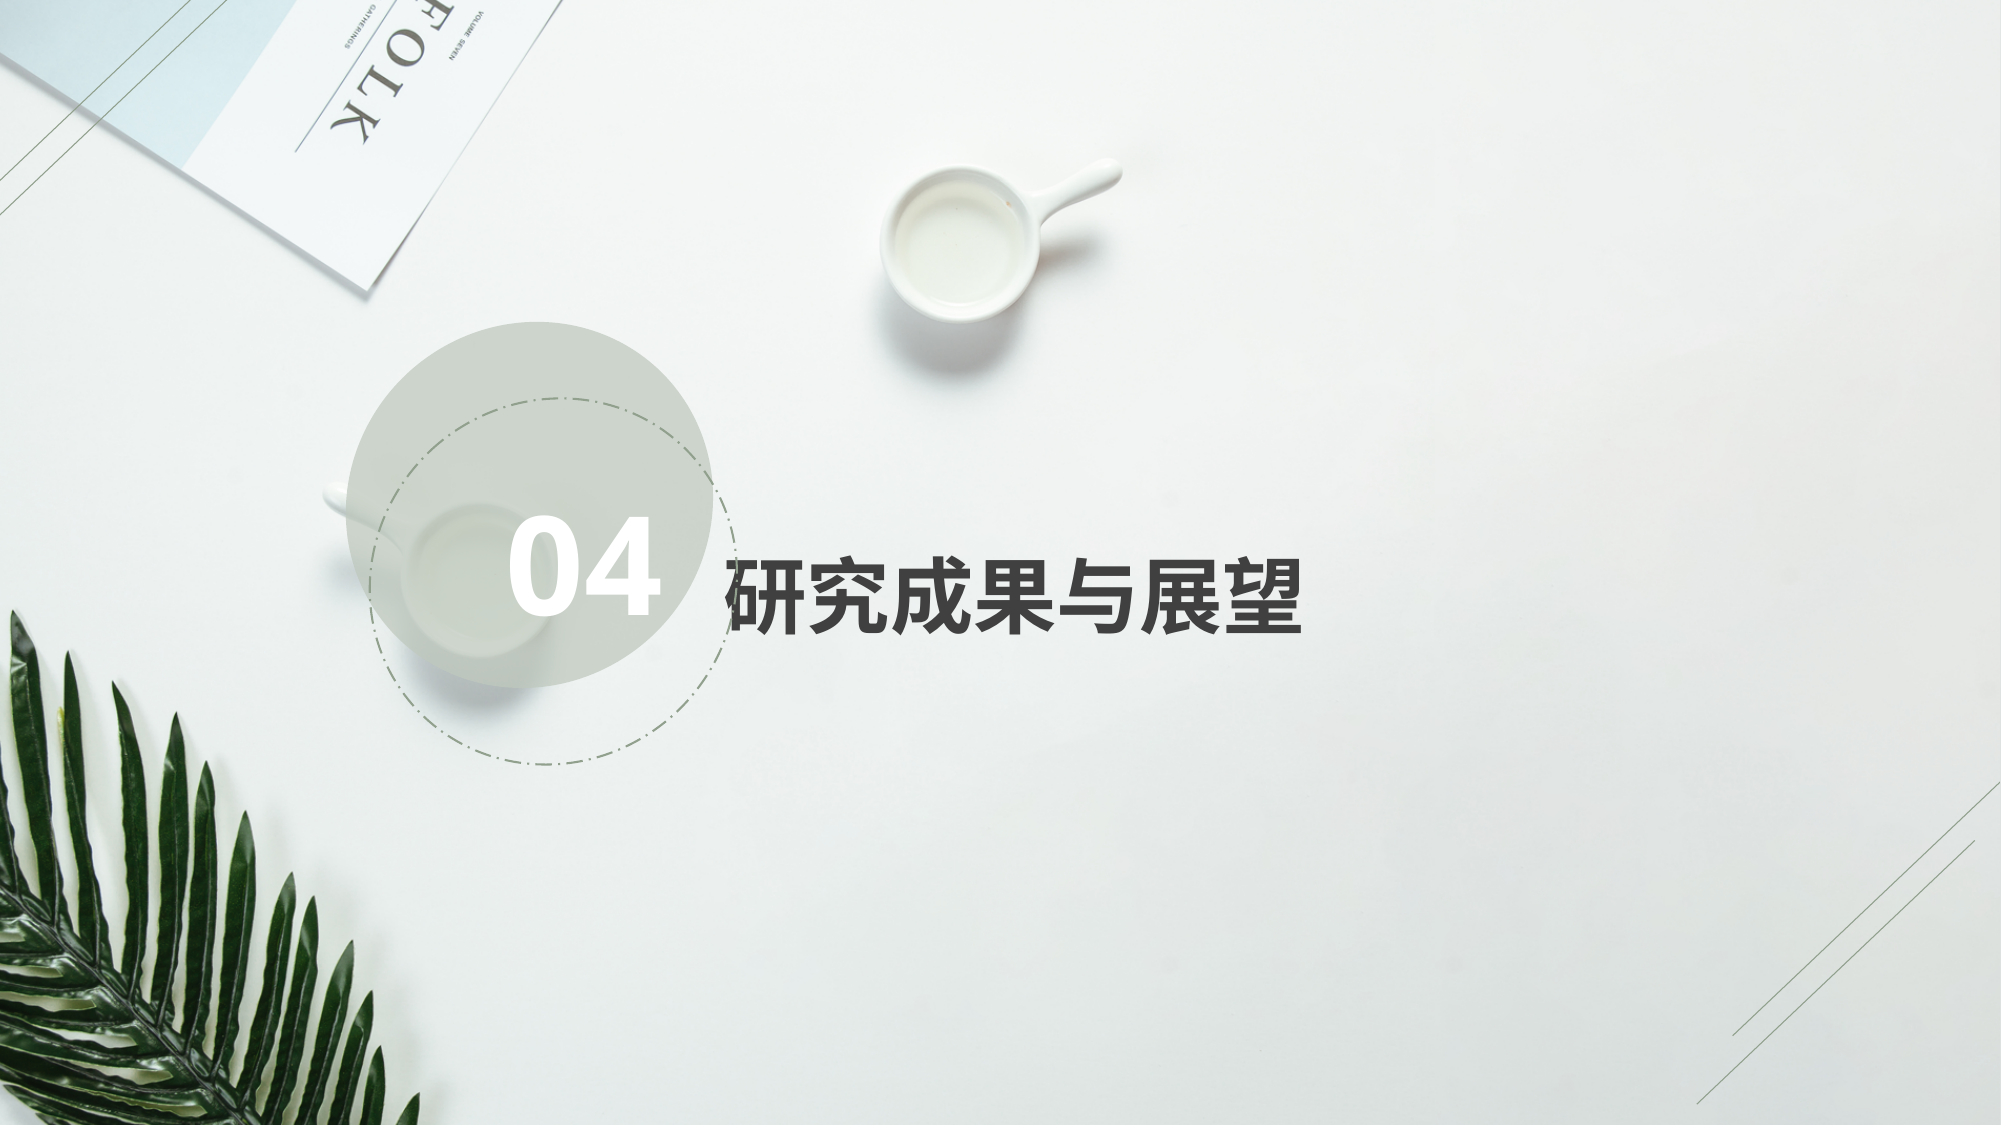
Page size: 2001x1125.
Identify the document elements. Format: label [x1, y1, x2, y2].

text_box [0, 0, 268, 191]
text_box [1696, 840, 1975, 1105]
text_box [325, 338, 758, 748]
text_box [1732, 771, 2000, 1036]
text_box [0, 191, 232, 259]
picture [0, 0, 2000, 1125]
